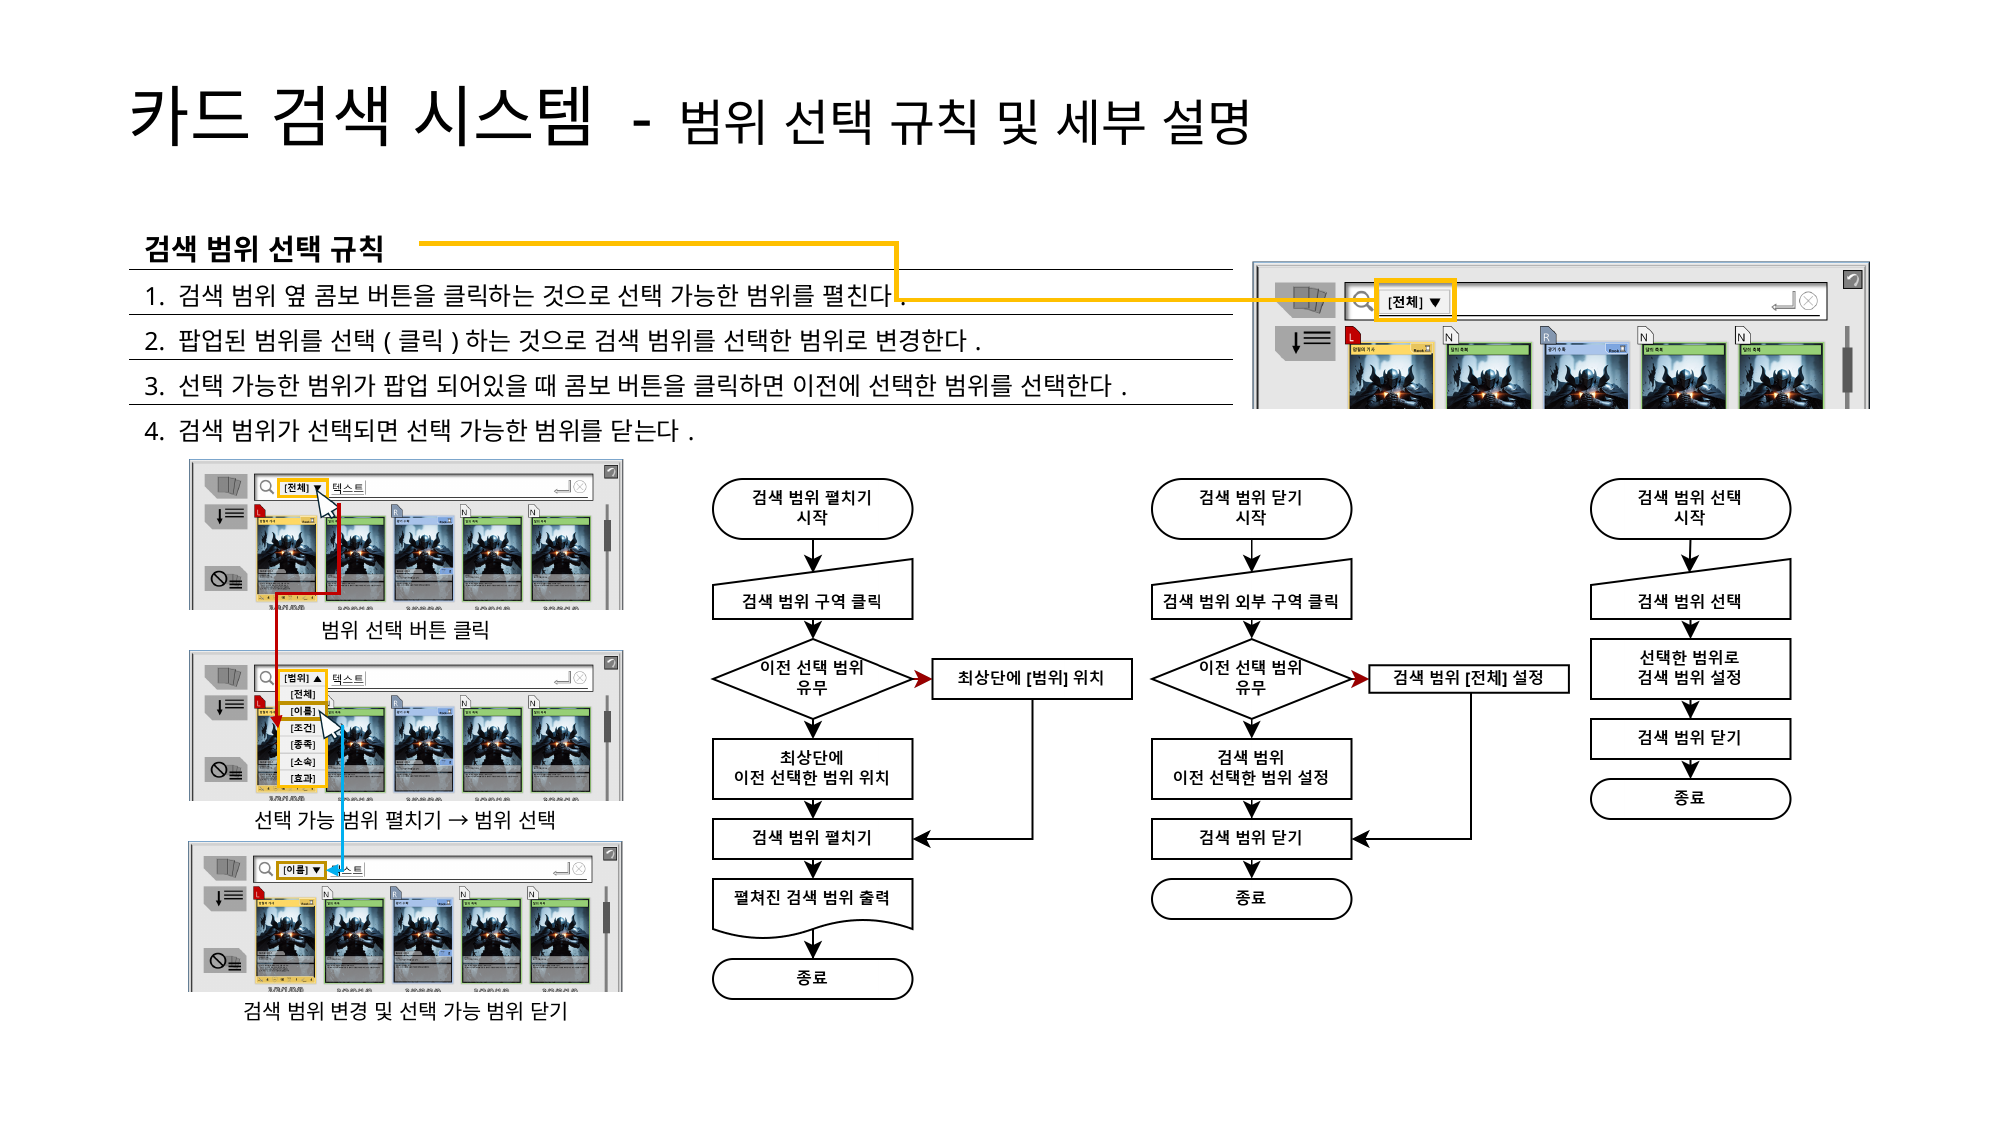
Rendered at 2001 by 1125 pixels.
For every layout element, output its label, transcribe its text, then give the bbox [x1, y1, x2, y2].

table_cell 3. 선택 가능한 범위가 팝업 되어있을 때 콤보 버튼을 클릭하면 이전에 선택한 범위를 선택한다. [129, 360, 1233, 404]
picture [692, 458, 1811, 1020]
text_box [340, 649, 624, 838]
table_cell 1. 검색 범위 옆 콤보 버튼을 클릭하는 것으로 선택 가능한 범위를 펼친다. [129, 270, 1233, 314]
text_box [278, 503, 340, 729]
table_cell 4. 검색 범위가 선택되면 선택 가능한 범위를 닫는다. [129, 405, 1233, 449]
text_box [325, 724, 343, 871]
text_box 카드 검색 시스템 - 범위 선택 규칙 및 세부 설명 [113, 63, 1886, 167]
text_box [187, 840, 623, 1029]
table_header 검색 범위 선택 규칙 [129, 219, 1233, 269]
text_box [188, 458, 624, 647]
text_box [1251, 260, 1871, 409]
table_cell 2. 팝업된 범위를 선택(클릭)하는 것으로 검색 범위를 선택한 범위로 변경한다. [129, 315, 1233, 359]
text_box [418, 243, 1377, 301]
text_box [188, 649, 325, 838]
